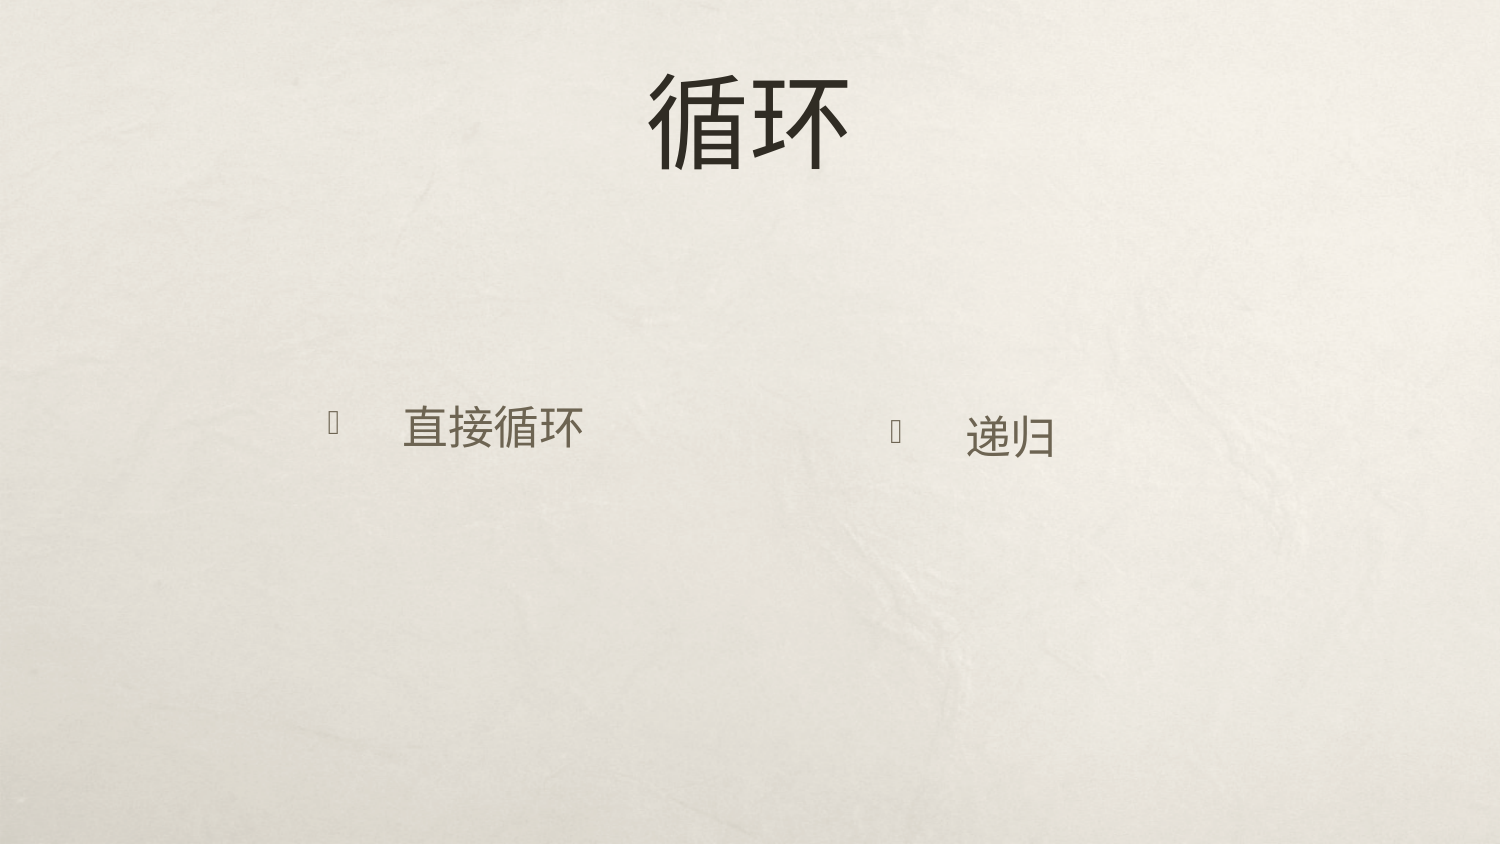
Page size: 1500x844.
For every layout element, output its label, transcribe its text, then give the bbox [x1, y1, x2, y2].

list 直接循环 [312, 391, 694, 535]
text_box 递归 [875, 304, 1150, 535]
title 循环 [81, 11, 1419, 191]
